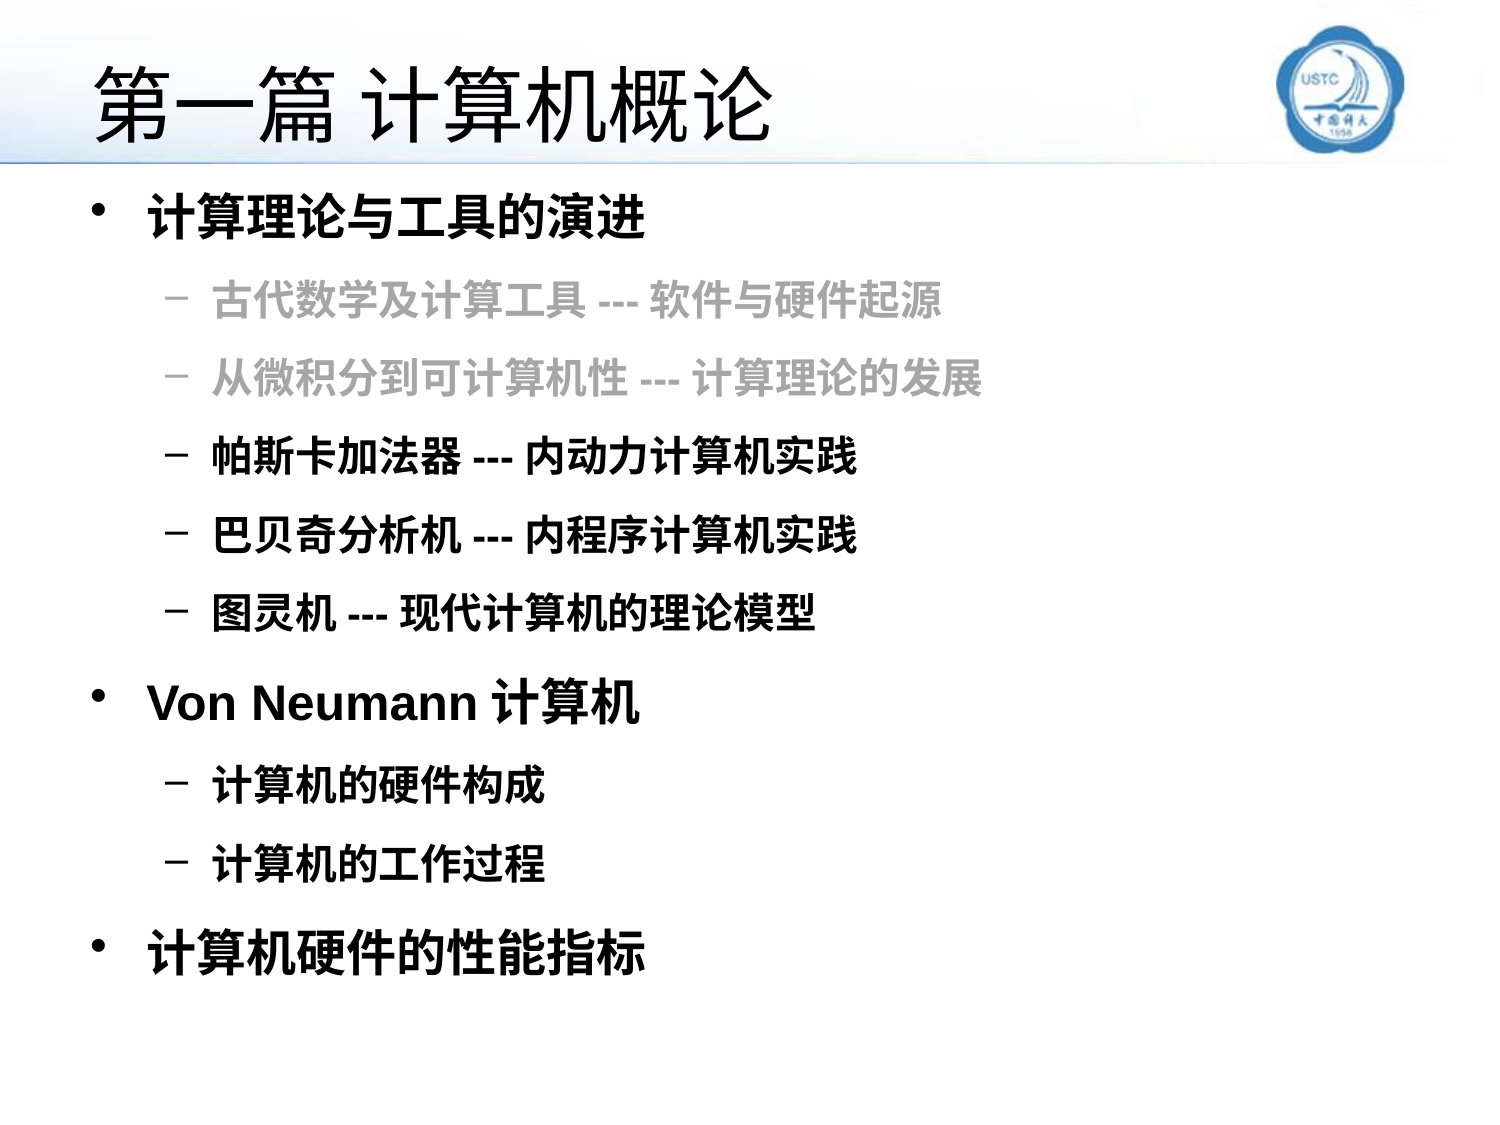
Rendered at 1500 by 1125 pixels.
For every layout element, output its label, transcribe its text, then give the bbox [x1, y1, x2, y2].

title 第一篇 计算机概论 [75, 45, 1425, 161]
picture [0, 0, 1500, 164]
list 计算理论与工具的演进 古代数学及计算工具---软件与硬件起源 从微积分到可计算机性---计算理论的发展 帕斯卡加法器---内动力计算机实践 巴贝奇分析机---内程序计算机实践 图灵机---现代计算机的理论模型 Von Neumann计算机 计算机的硬件构成 计算机的工作过程 计算机硬件的性能指标 [75, 184, 1425, 982]
